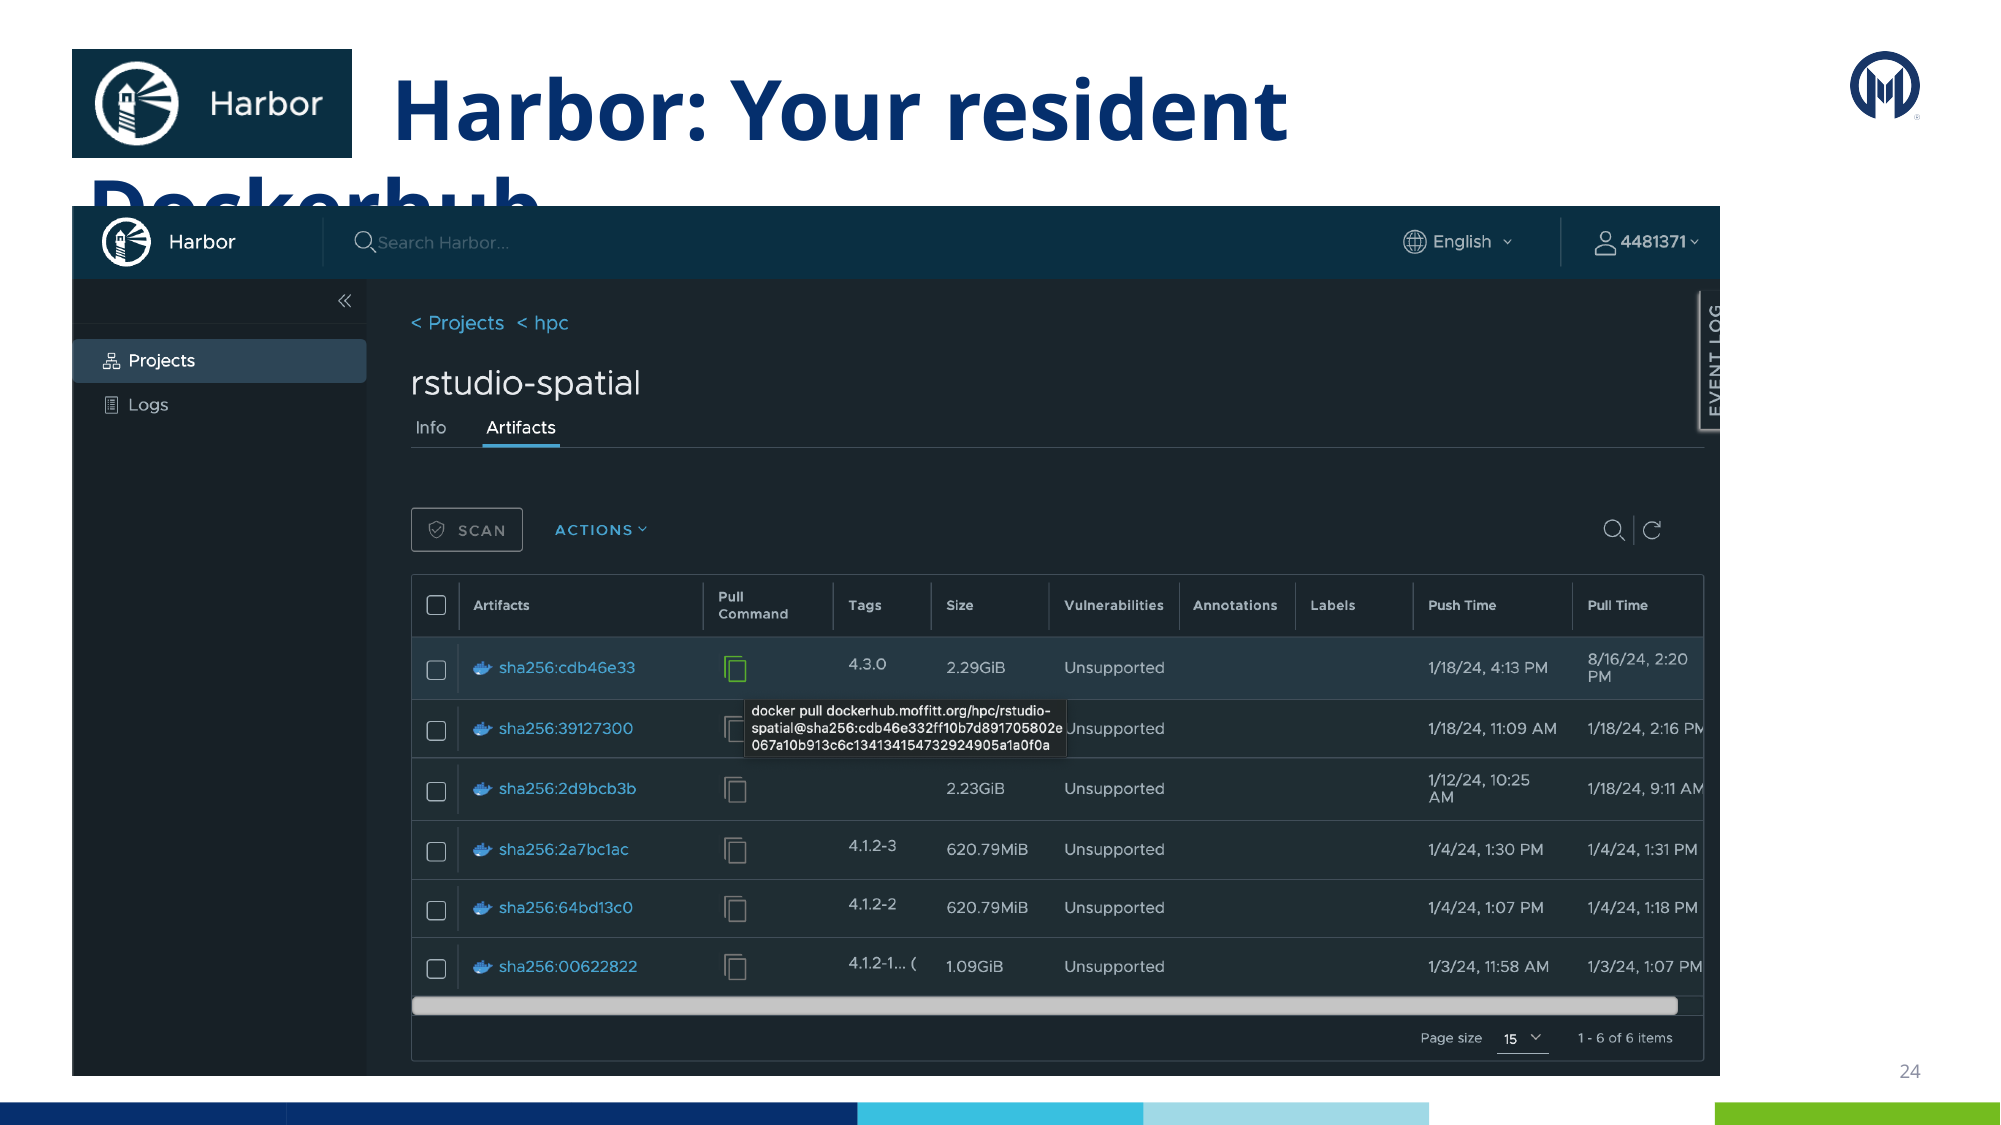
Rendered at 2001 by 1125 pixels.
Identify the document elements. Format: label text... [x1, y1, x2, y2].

picture [72, 206, 1720, 1076]
picture [72, 49, 352, 158]
picture [0, 1102, 2000, 1125]
slide_number 24 [1862, 1042, 1937, 1103]
text_box Harbor: Your resident Dockerhub [71, 48, 1741, 265]
picture [1850, 51, 1920, 120]
